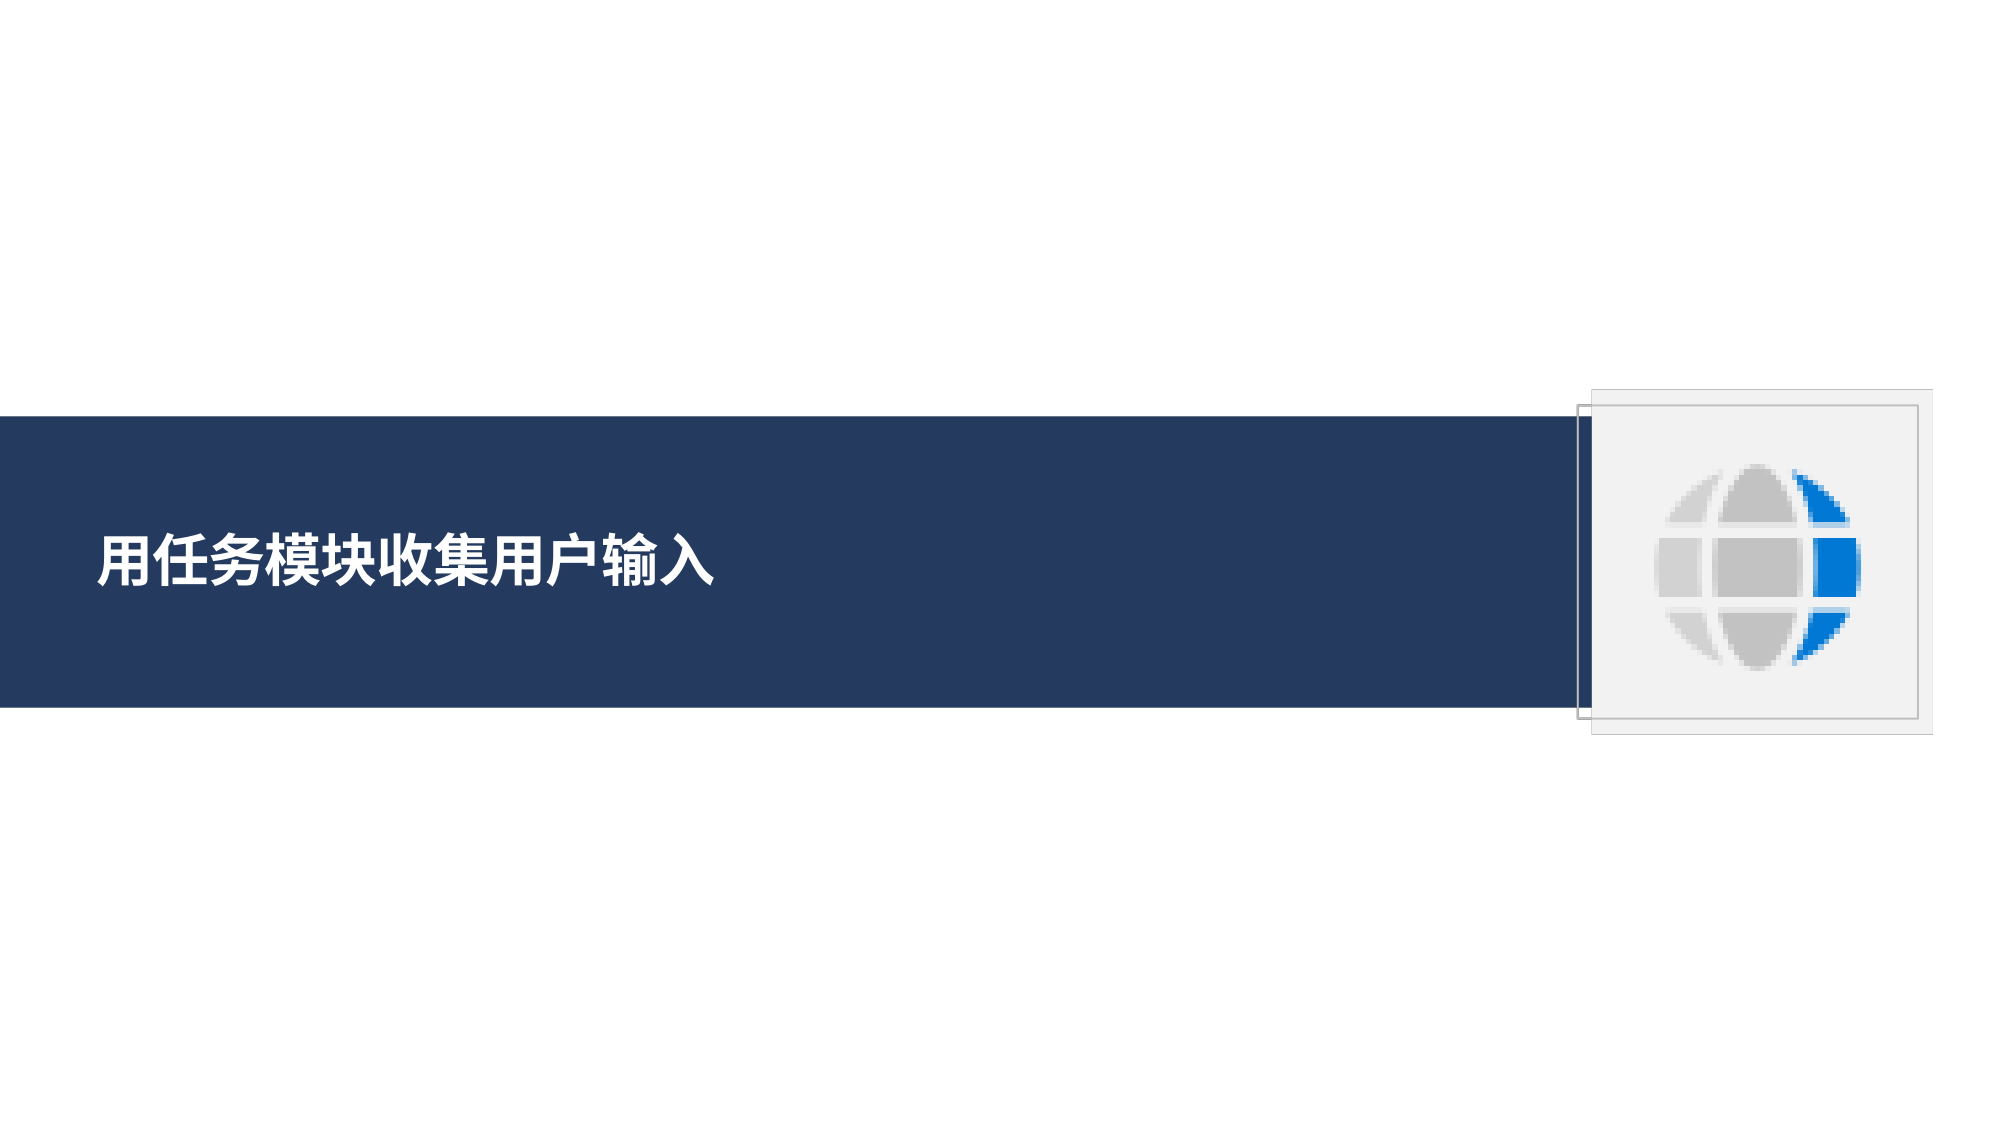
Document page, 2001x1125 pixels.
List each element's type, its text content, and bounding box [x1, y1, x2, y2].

picture [0, 0, 2001, 1125]
title 用任务模块收集用户输入 [96, 531, 1549, 594]
